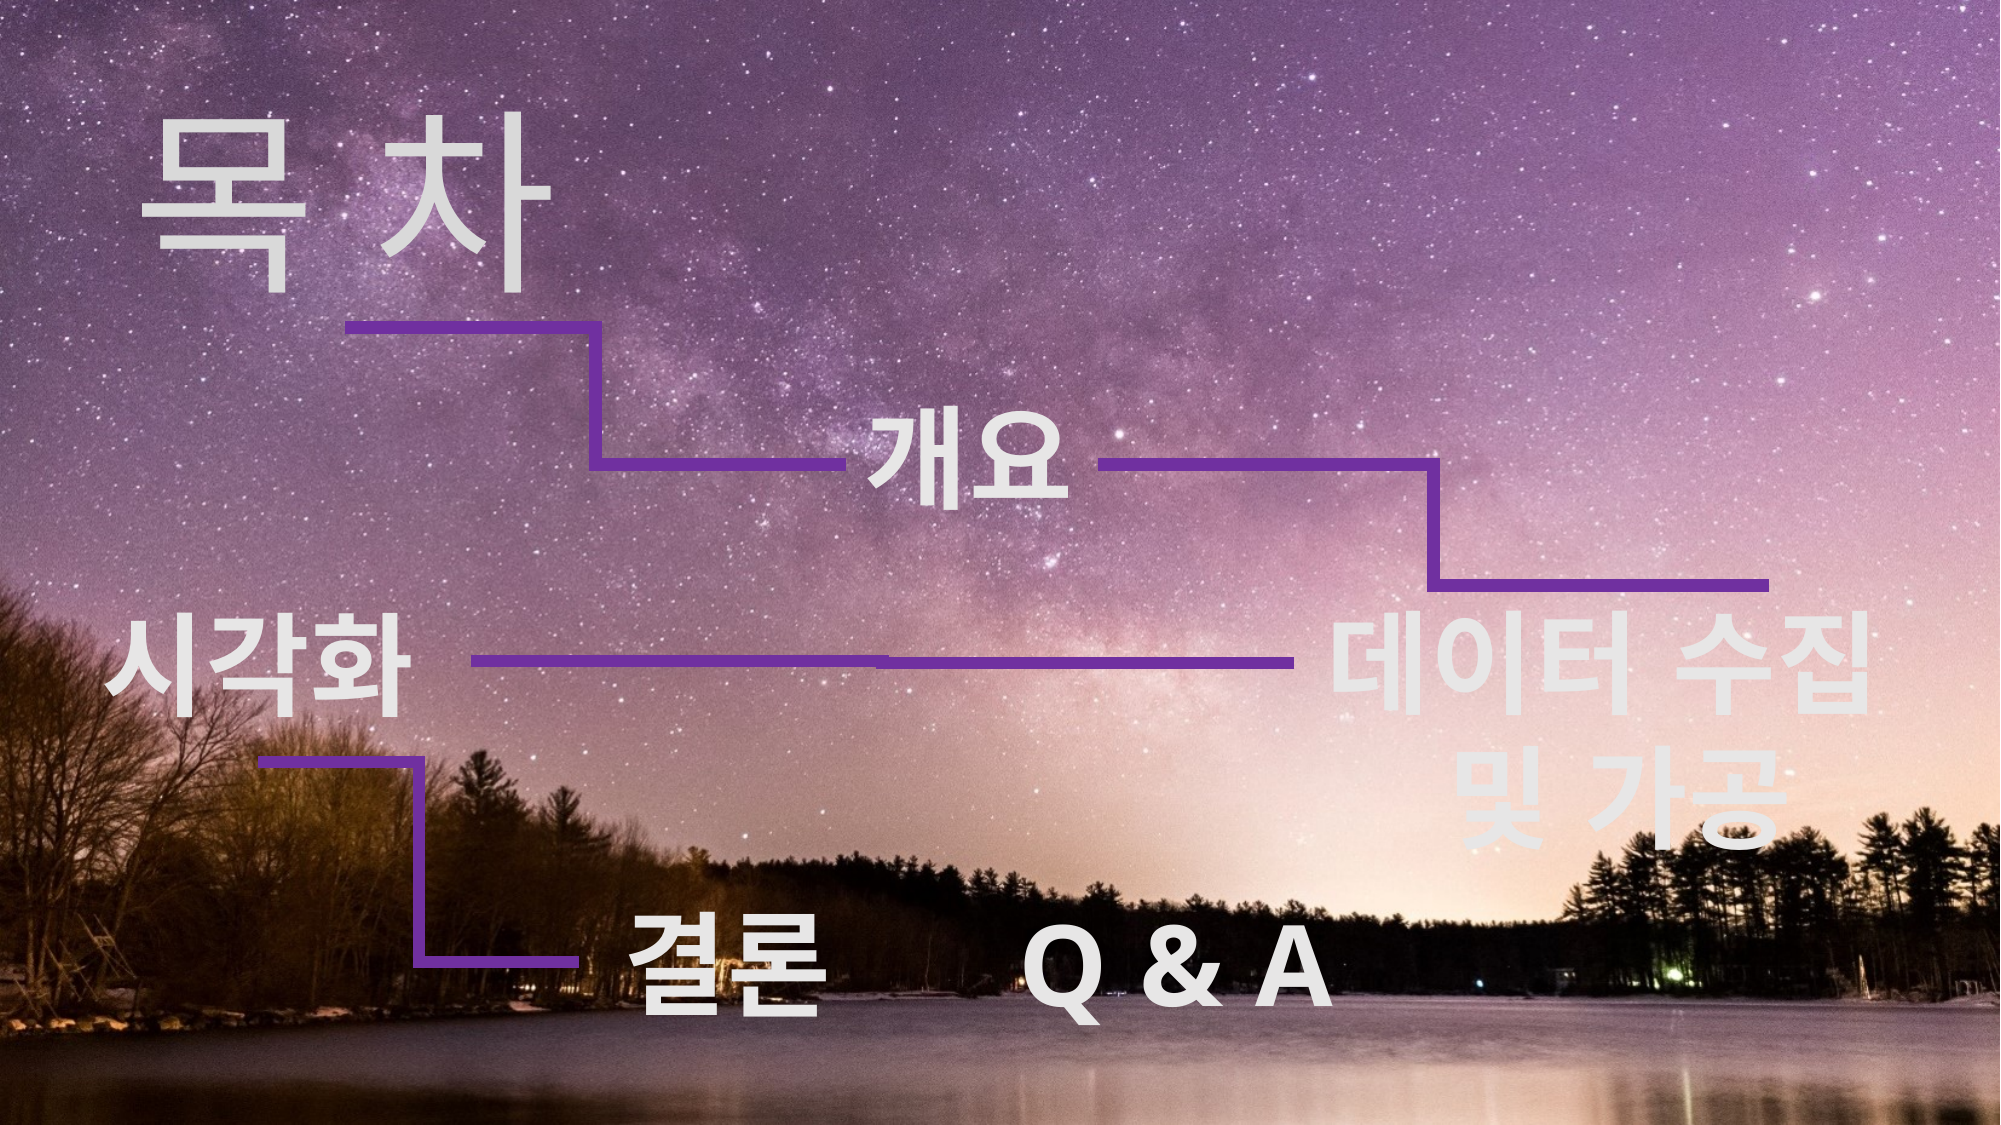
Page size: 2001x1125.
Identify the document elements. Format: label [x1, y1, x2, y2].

text_box [1098, 464, 1769, 586]
picture [0, 0, 2000, 1125]
text_box [258, 761, 580, 963]
text_box [344, 327, 846, 465]
